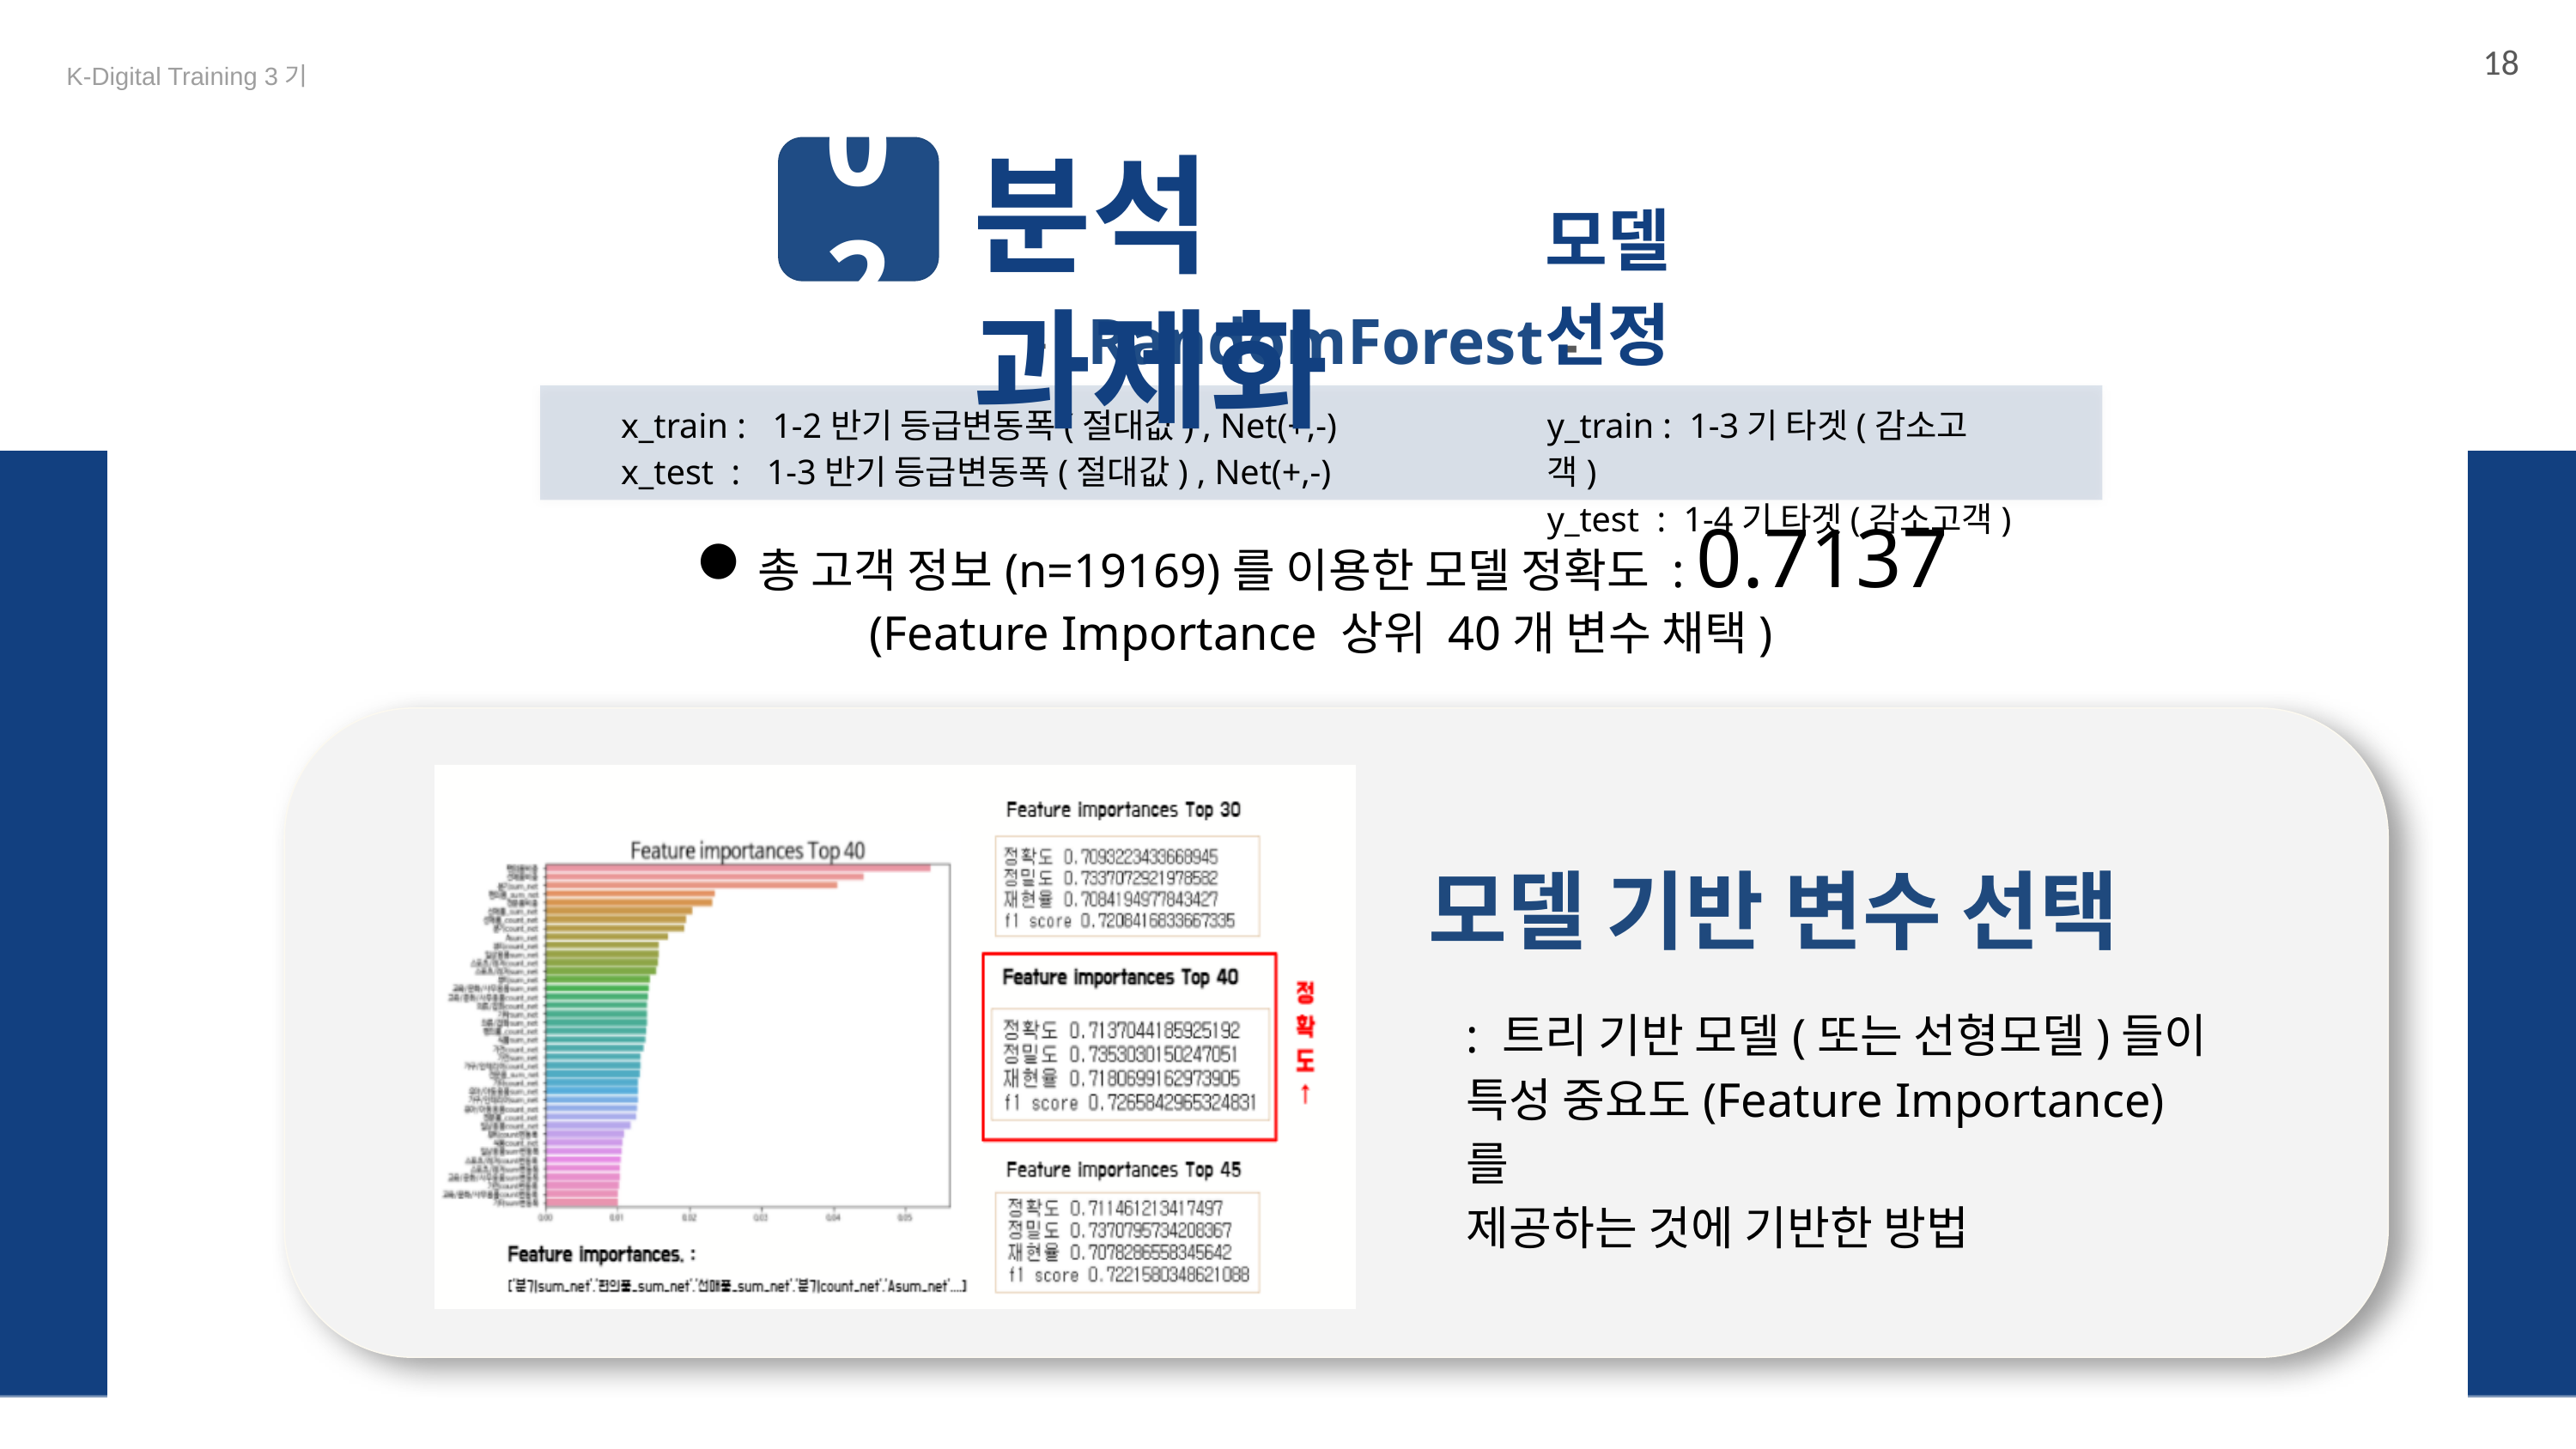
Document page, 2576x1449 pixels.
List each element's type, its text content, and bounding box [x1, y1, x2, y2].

text_box 총 고객 정보(n=19169)를 이용한 모델 정확도 : 0.7137 (Feature Importance 상위 40개 변수 채택) [419, 494, 2223, 673]
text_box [778, 127, 1798, 291]
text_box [539, 385, 2103, 500]
picture [0, 450, 108, 1398]
text_box K-Digital Training 3기 [53, 53, 338, 108]
picture [2468, 450, 2576, 1398]
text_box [283, 707, 2389, 1358]
text_box RandomForest - [589, 277, 2013, 383]
text_box 18 [2470, 26, 2548, 95]
